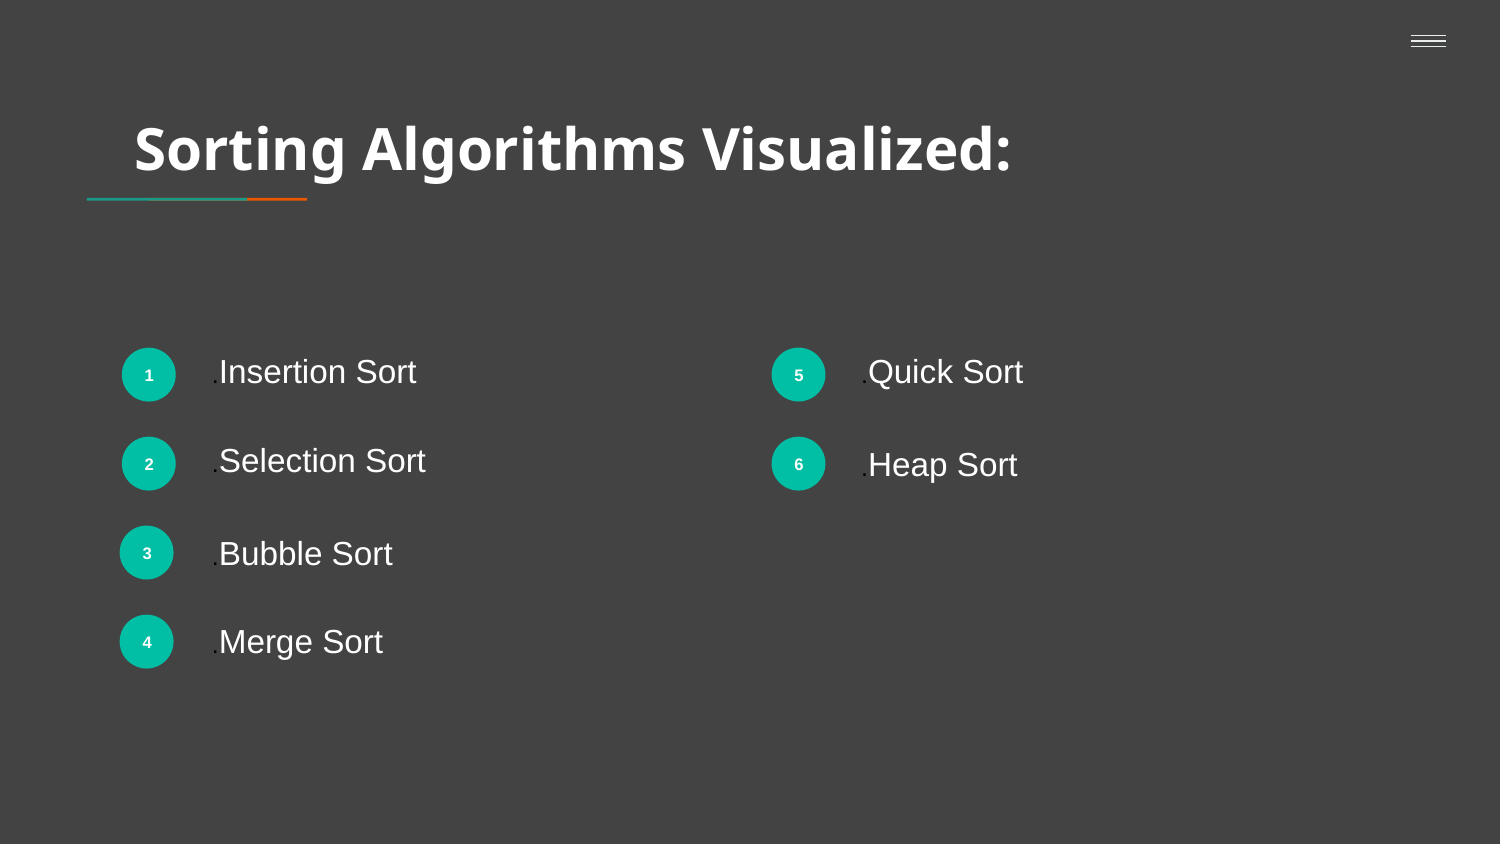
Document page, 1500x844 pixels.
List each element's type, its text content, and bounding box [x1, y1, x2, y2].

text_box 6 [771, 436, 826, 491]
text_box .Heap Sort [846, 428, 1500, 602]
text_box .Insertion Sort [196, 335, 846, 423]
title Sorting Algorithms Visualized: [119, 96, 1270, 191]
text_box 3 [119, 525, 174, 580]
text_box .Bubble Sort [196, 517, 1238, 605]
text_box 1 [121, 347, 176, 402]
text_box .Quick Sort [846, 335, 1500, 428]
text_box .Merge Sort [196, 605, 1238, 779]
text_box 4 [119, 614, 174, 669]
text_box 2 [121, 436, 176, 491]
text_box .Selection Sort [196, 423, 846, 517]
text_box 5 [771, 347, 826, 402]
